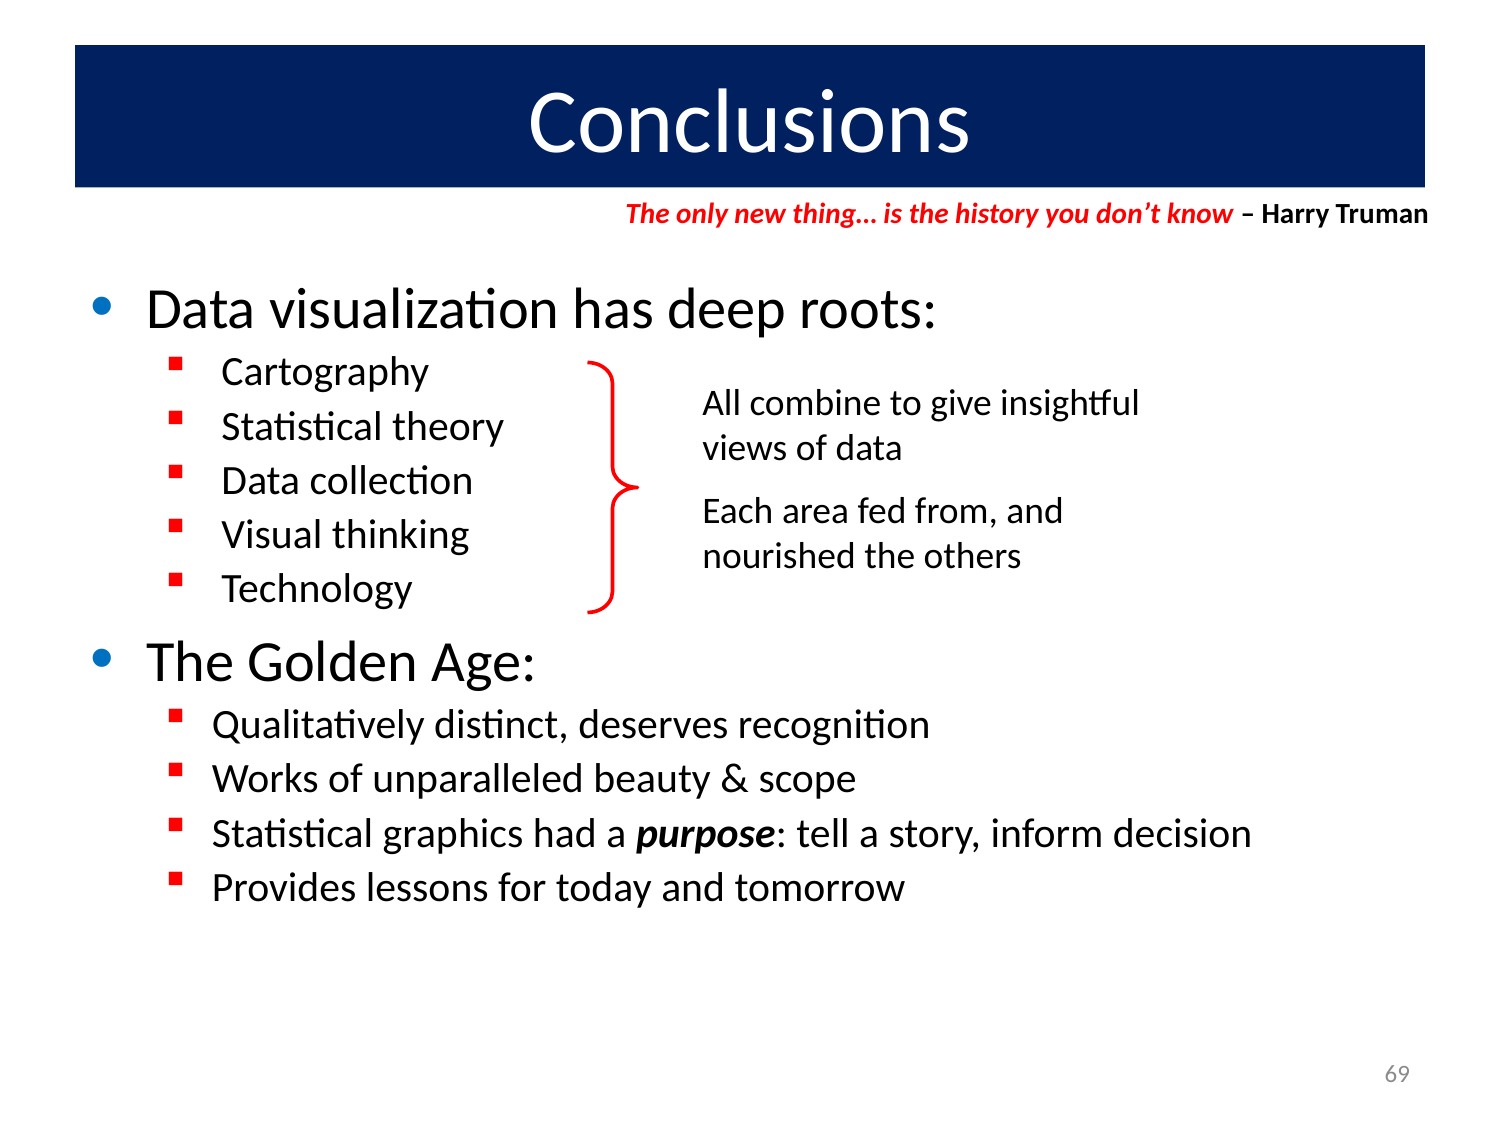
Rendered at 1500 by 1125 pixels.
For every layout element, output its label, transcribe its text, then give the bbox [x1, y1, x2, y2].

title Conclusions [75, 45, 1425, 188]
list Data visualization has deep roots: Cartography Statistical theory Data collection Visual thinking Technology The Golden Age: Qualitatively distinct, deserves recognition Works of unparalleled beauty & scope Statistical graphics had a purpose: tell a story, inform decision Provides lessons for today and tomorrow [75, 262, 1425, 1038]
text_box The only new thing… is the history you don’t know – Harry Truman [610, 187, 1445, 238]
slide_number 69 [1074, 1042, 1425, 1103]
text_box All combine to give insightful views of data Each area fed from, and nourished the others [687, 370, 1200, 584]
text_box [587, 362, 638, 613]
